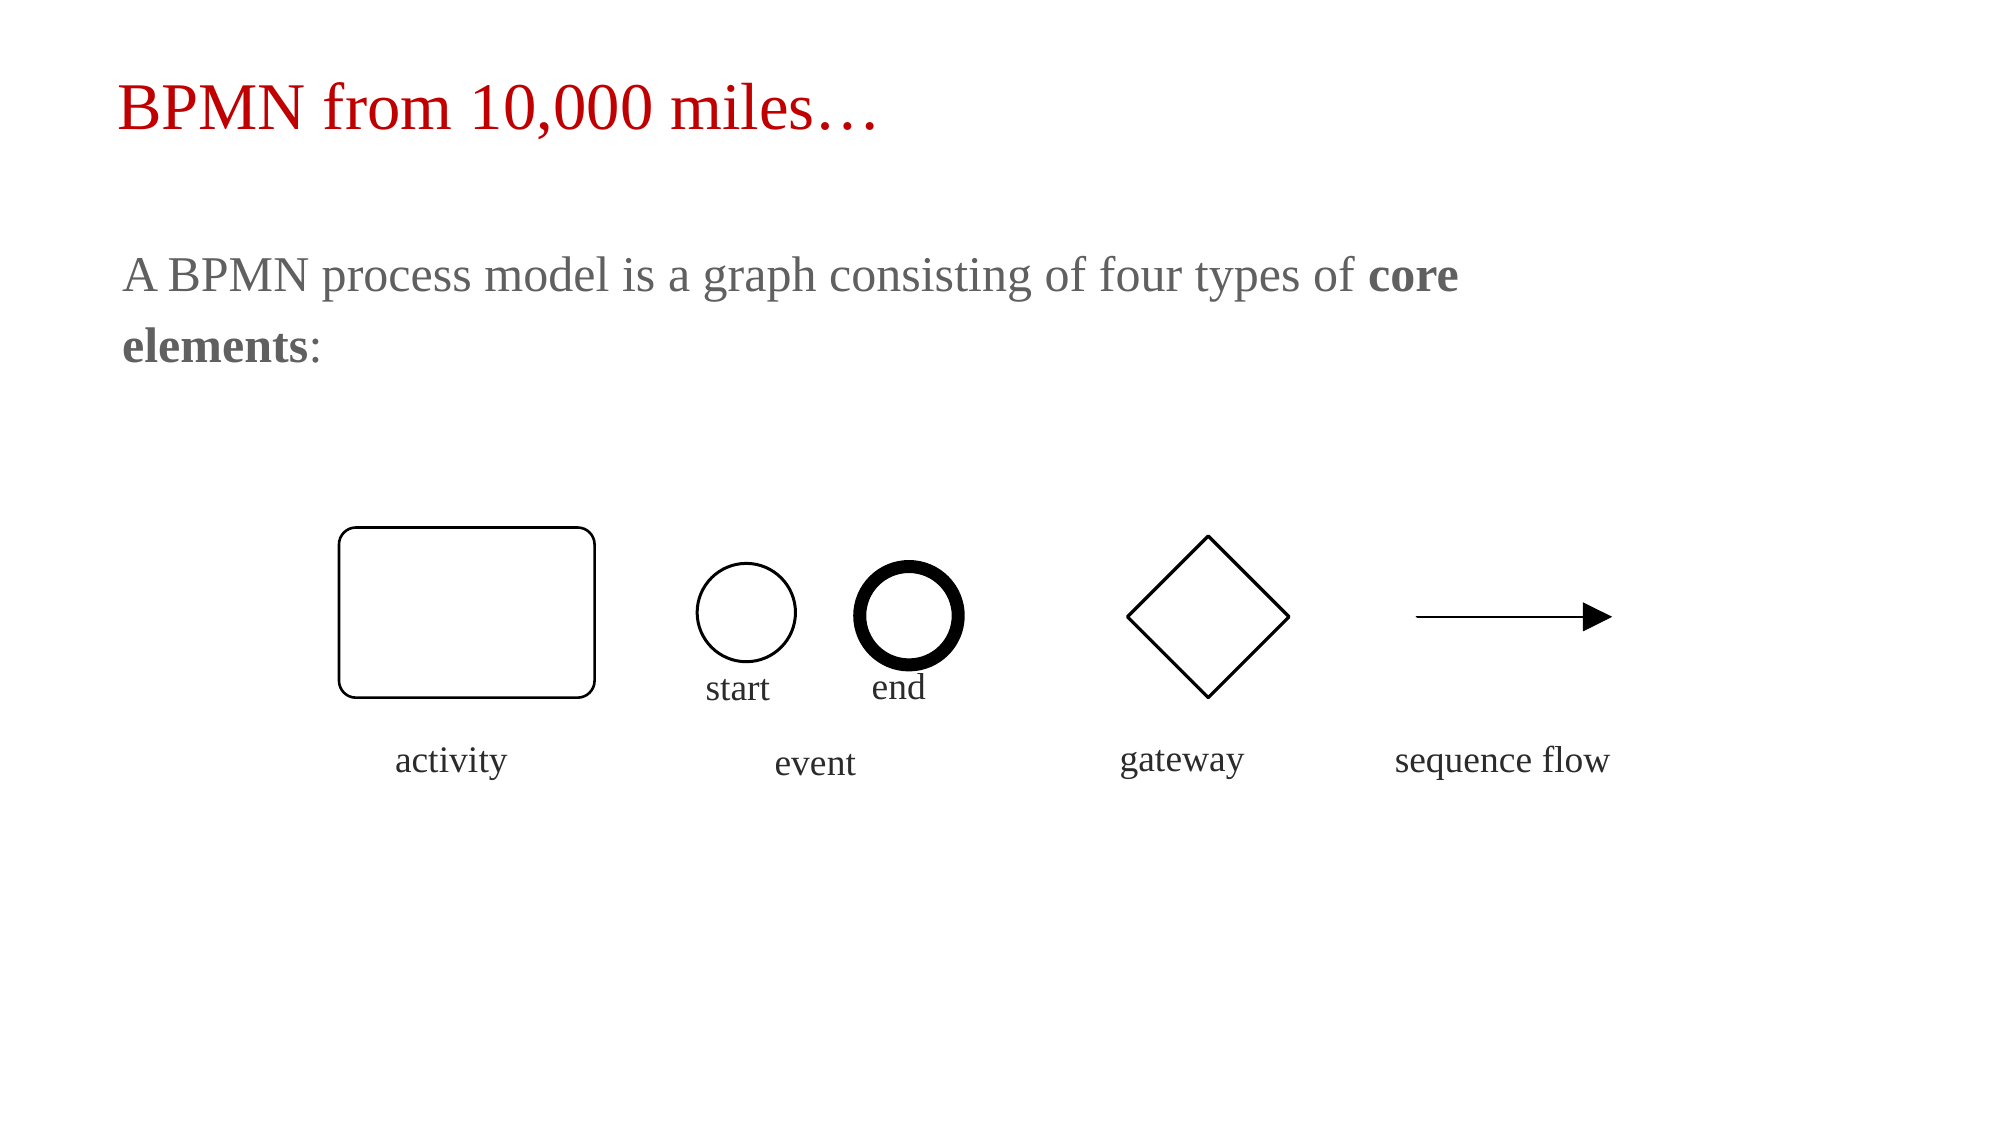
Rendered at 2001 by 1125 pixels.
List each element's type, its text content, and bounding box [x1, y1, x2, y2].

text_box gateway [1104, 726, 1260, 786]
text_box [691, 558, 801, 667]
text_box event [759, 730, 871, 791]
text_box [334, 522, 599, 703]
text_box sequence flow [1379, 728, 1626, 788]
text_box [1121, 530, 1295, 704]
text_box end [856, 675, 941, 715]
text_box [850, 557, 968, 675]
text_box start [690, 655, 786, 715]
list A BPMN process model is a graph consisting of four types of core elements: [107, 140, 1684, 460]
title BPMN from 10,000 miles… [102, 42, 1867, 173]
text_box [1409, 596, 1619, 638]
text_box activity [380, 727, 523, 788]
